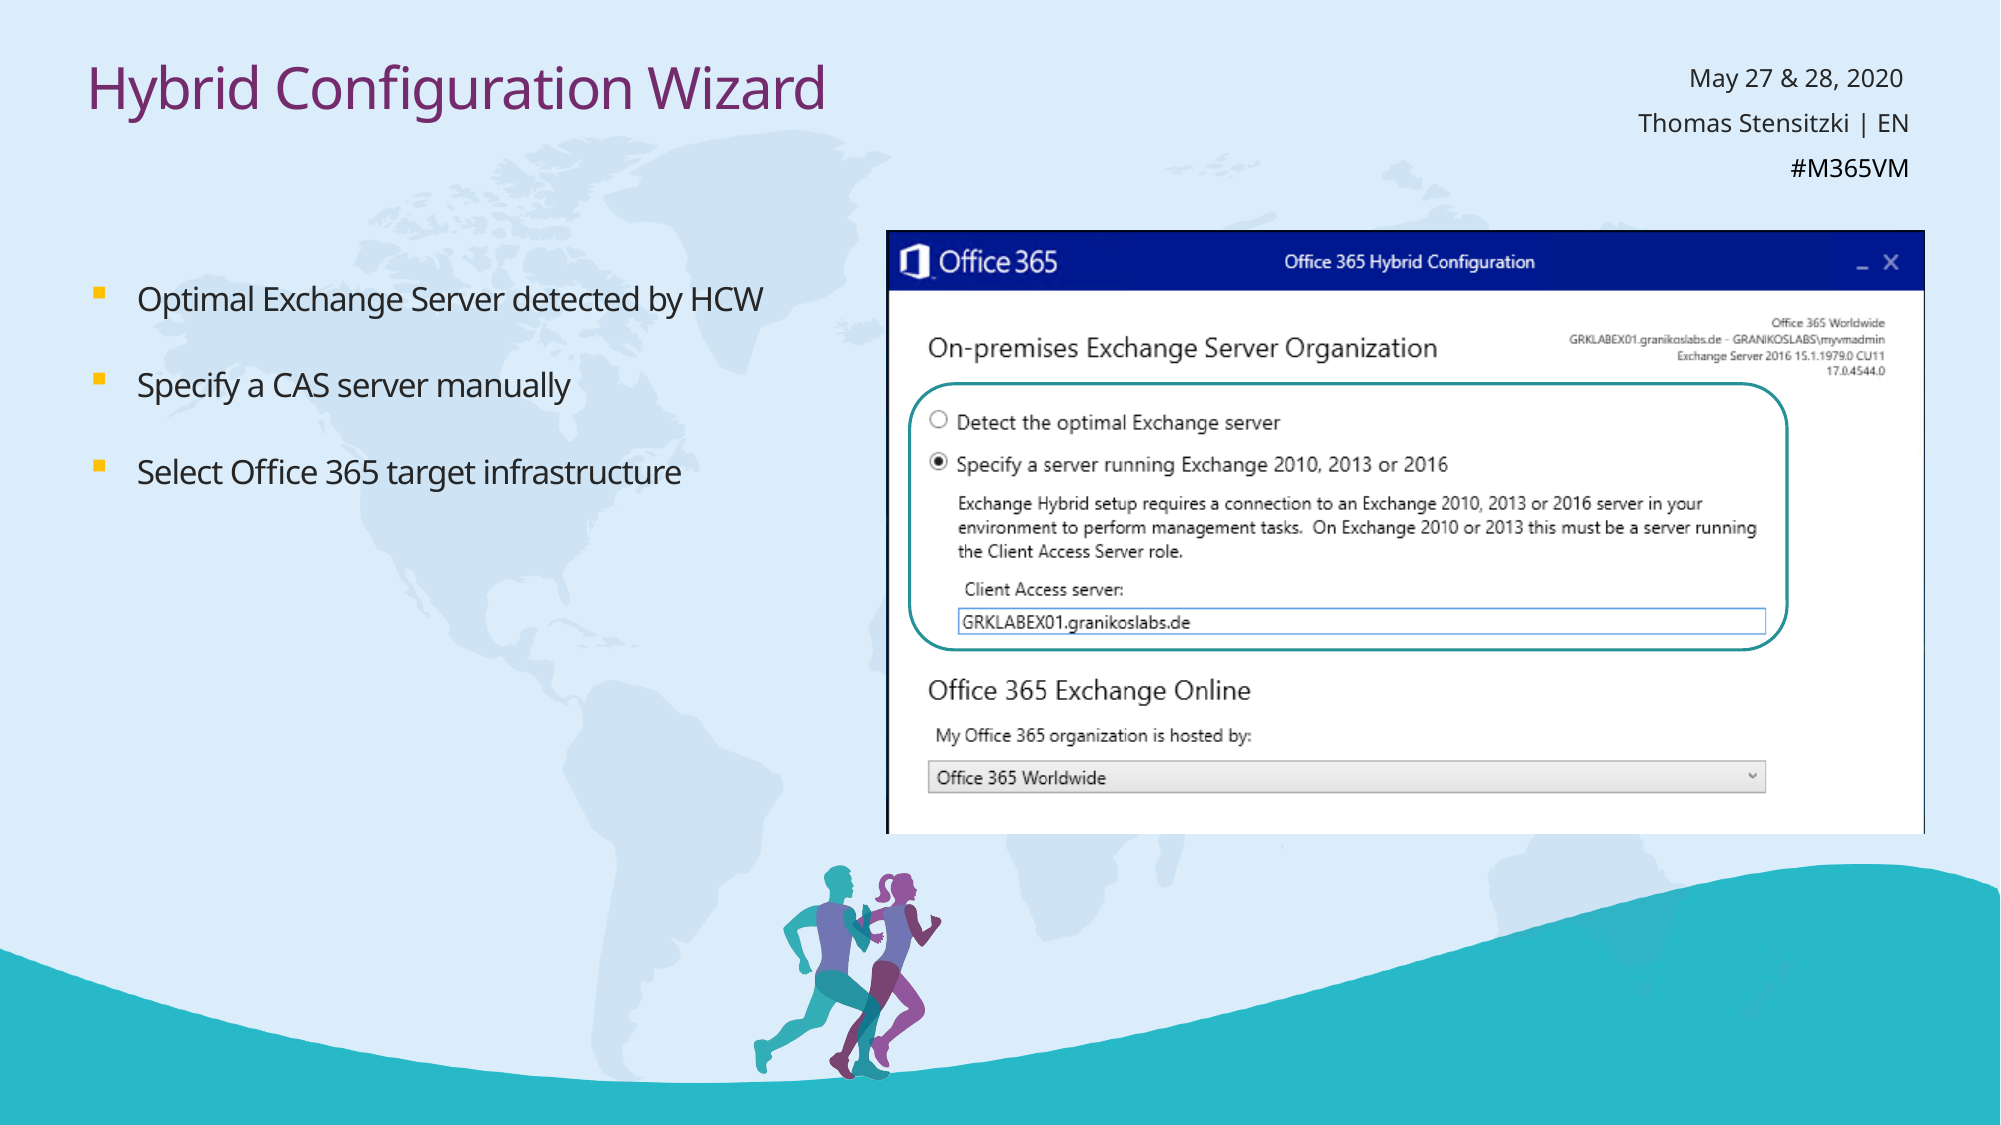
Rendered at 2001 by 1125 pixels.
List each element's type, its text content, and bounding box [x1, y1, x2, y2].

picture [0, 0, 2001, 1125]
title Hybrid Configuration Wizard [71, 37, 1538, 144]
list Optimal Exchange Server detected by HCW Specify a CAS server manually Select Office 365 target infrastructure [75, 230, 812, 869]
